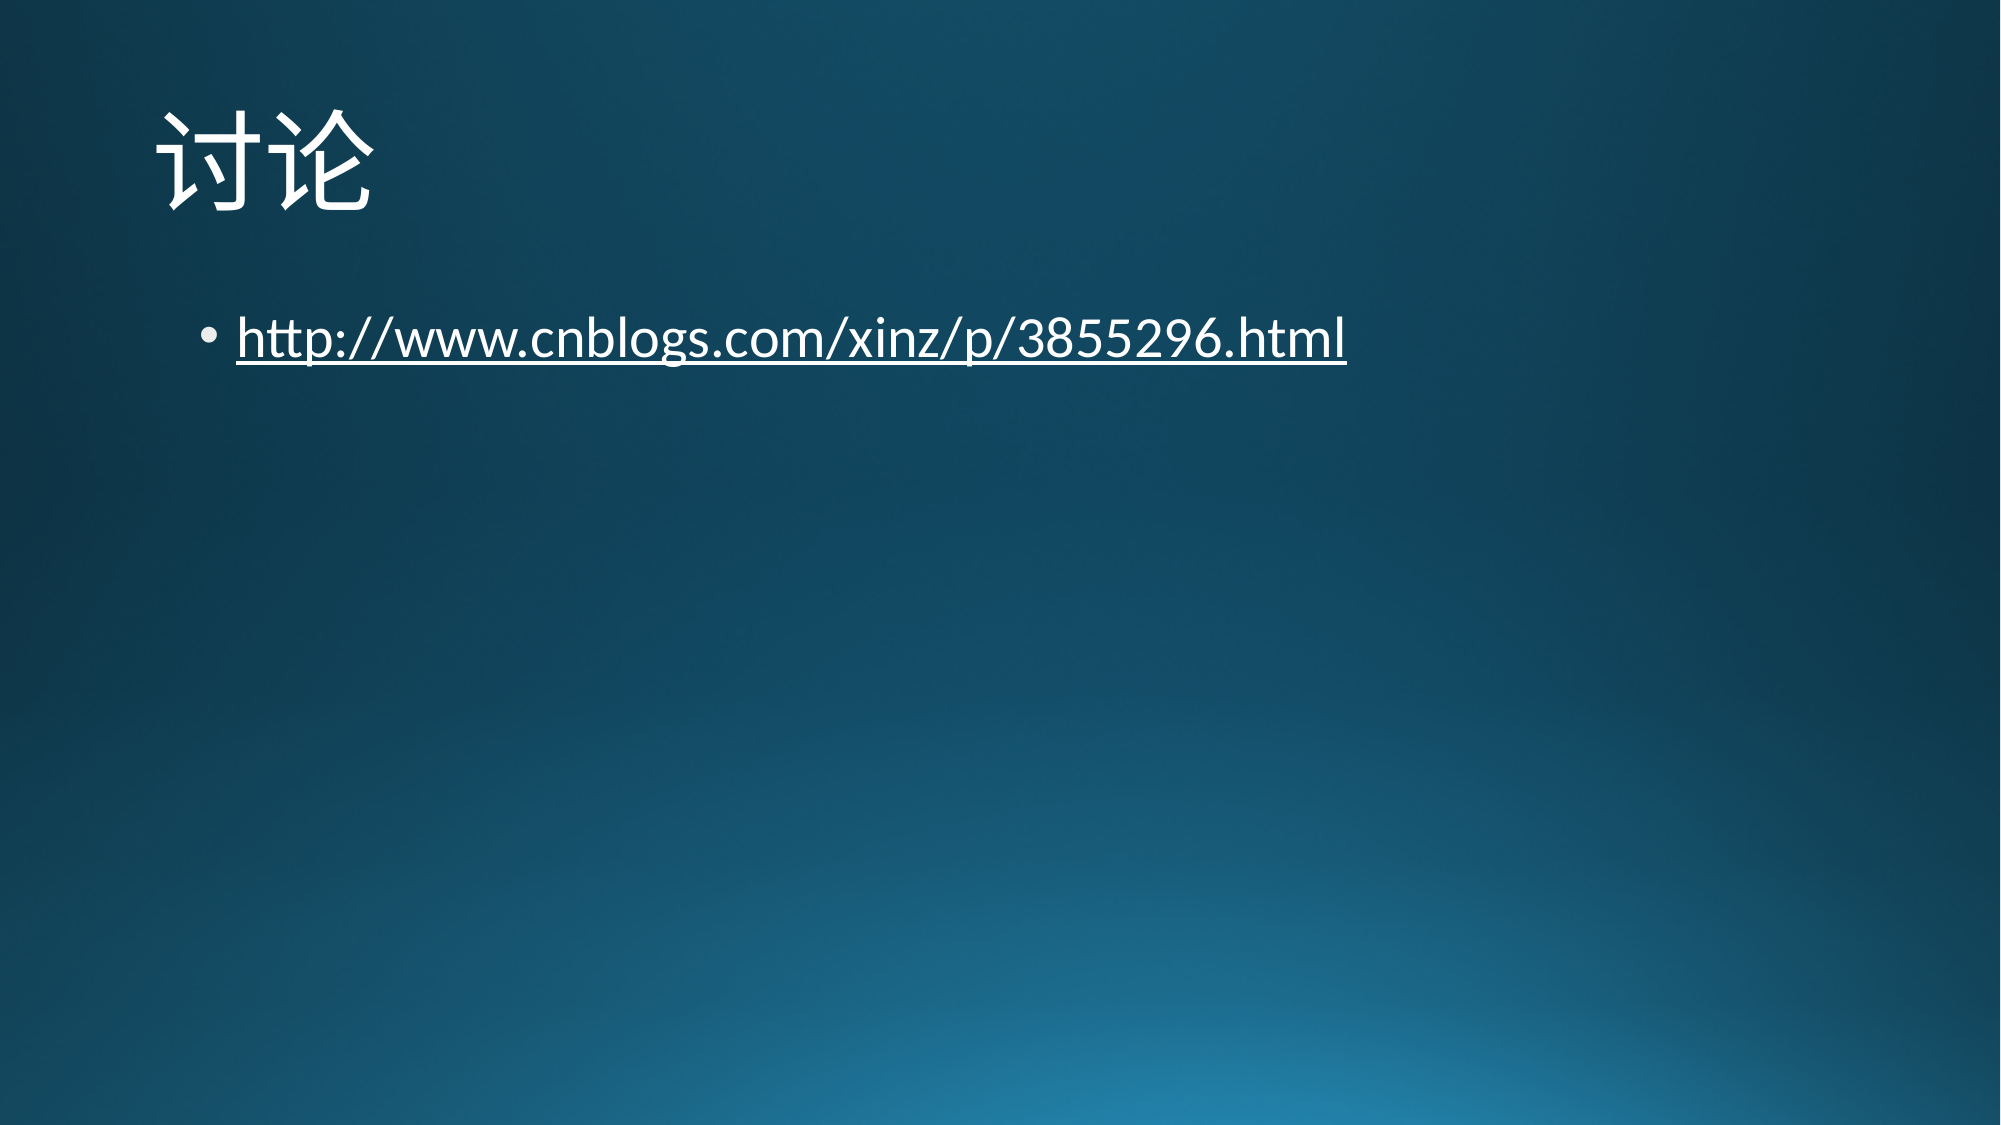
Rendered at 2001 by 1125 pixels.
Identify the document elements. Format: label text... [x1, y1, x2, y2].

picture [0, 0, 2001, 1125]
list http://www.cnblogs.com/xinz/p/3855296.html [183, 299, 1863, 1014]
title 讨论 [137, 59, 1863, 278]
